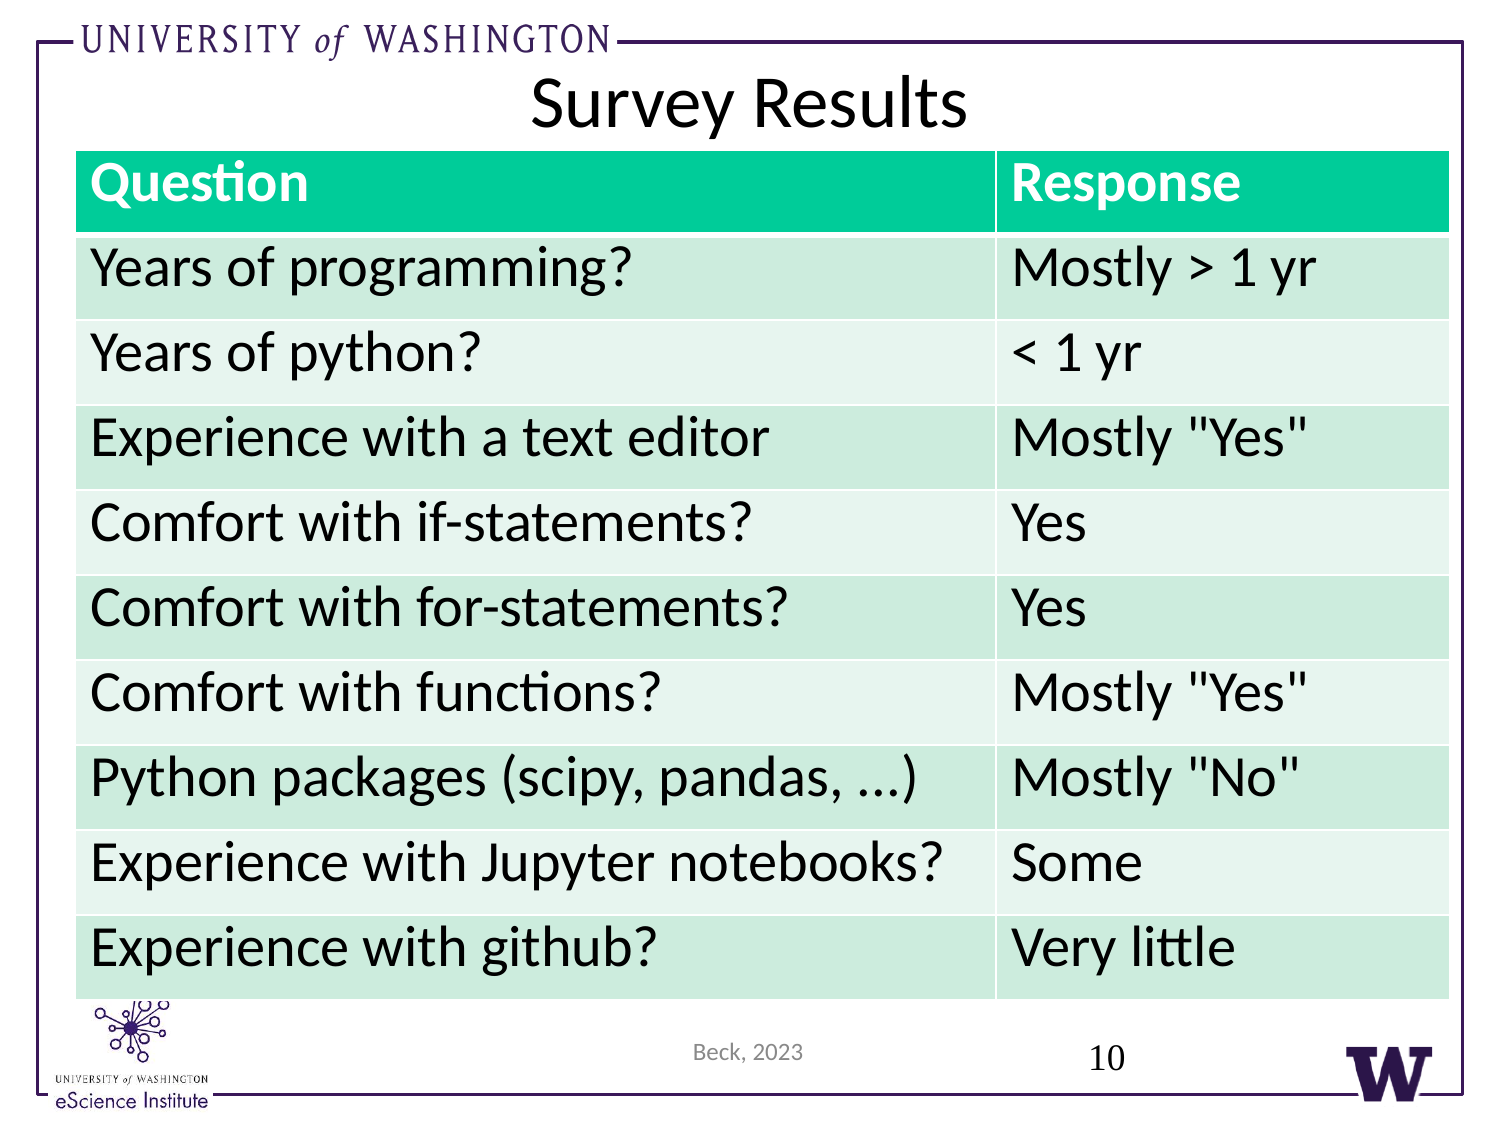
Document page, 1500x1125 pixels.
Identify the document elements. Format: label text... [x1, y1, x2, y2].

table_cell Yes [997, 576, 1449, 659]
table_cell Some [997, 831, 1449, 914]
picture [48, 978, 213, 1113]
footer Beck, 2023 [510, 1027, 986, 1088]
table_cell Mostly > 1 yr [997, 238, 1449, 319]
table_header Question [76, 151, 995, 232]
picture [1339, 1041, 1438, 1107]
table_cell Experience with Jupyter notebooks? [76, 831, 995, 914]
picture [81, 24, 609, 45]
table_cell Mostly "No" [997, 746, 1449, 829]
table_cell Mostly "Yes" [997, 661, 1449, 744]
slide_number 10 [1073, 1025, 1300, 1085]
table_header Response [997, 151, 1449, 232]
table_cell Comfort with functions? [76, 661, 995, 744]
title Survey Results [75, 45, 1425, 149]
table_cell Comfort with for-statements? [76, 576, 995, 659]
table_cell Experience with github? [76, 916, 995, 999]
table_cell Experience with a text editor [76, 406, 995, 489]
table_cell Mostly "Yes" [997, 406, 1449, 489]
table_cell Years of python? [76, 321, 995, 404]
table_cell Yes [997, 491, 1449, 574]
table_cell < 1 yr [997, 321, 1449, 404]
table_cell Years of programming? [76, 238, 995, 319]
table_cell Python packages (scipy, pandas, ...) [76, 746, 995, 829]
table_cell Very little [997, 916, 1449, 999]
table_cell Comfort with if-statements? [76, 491, 995, 574]
